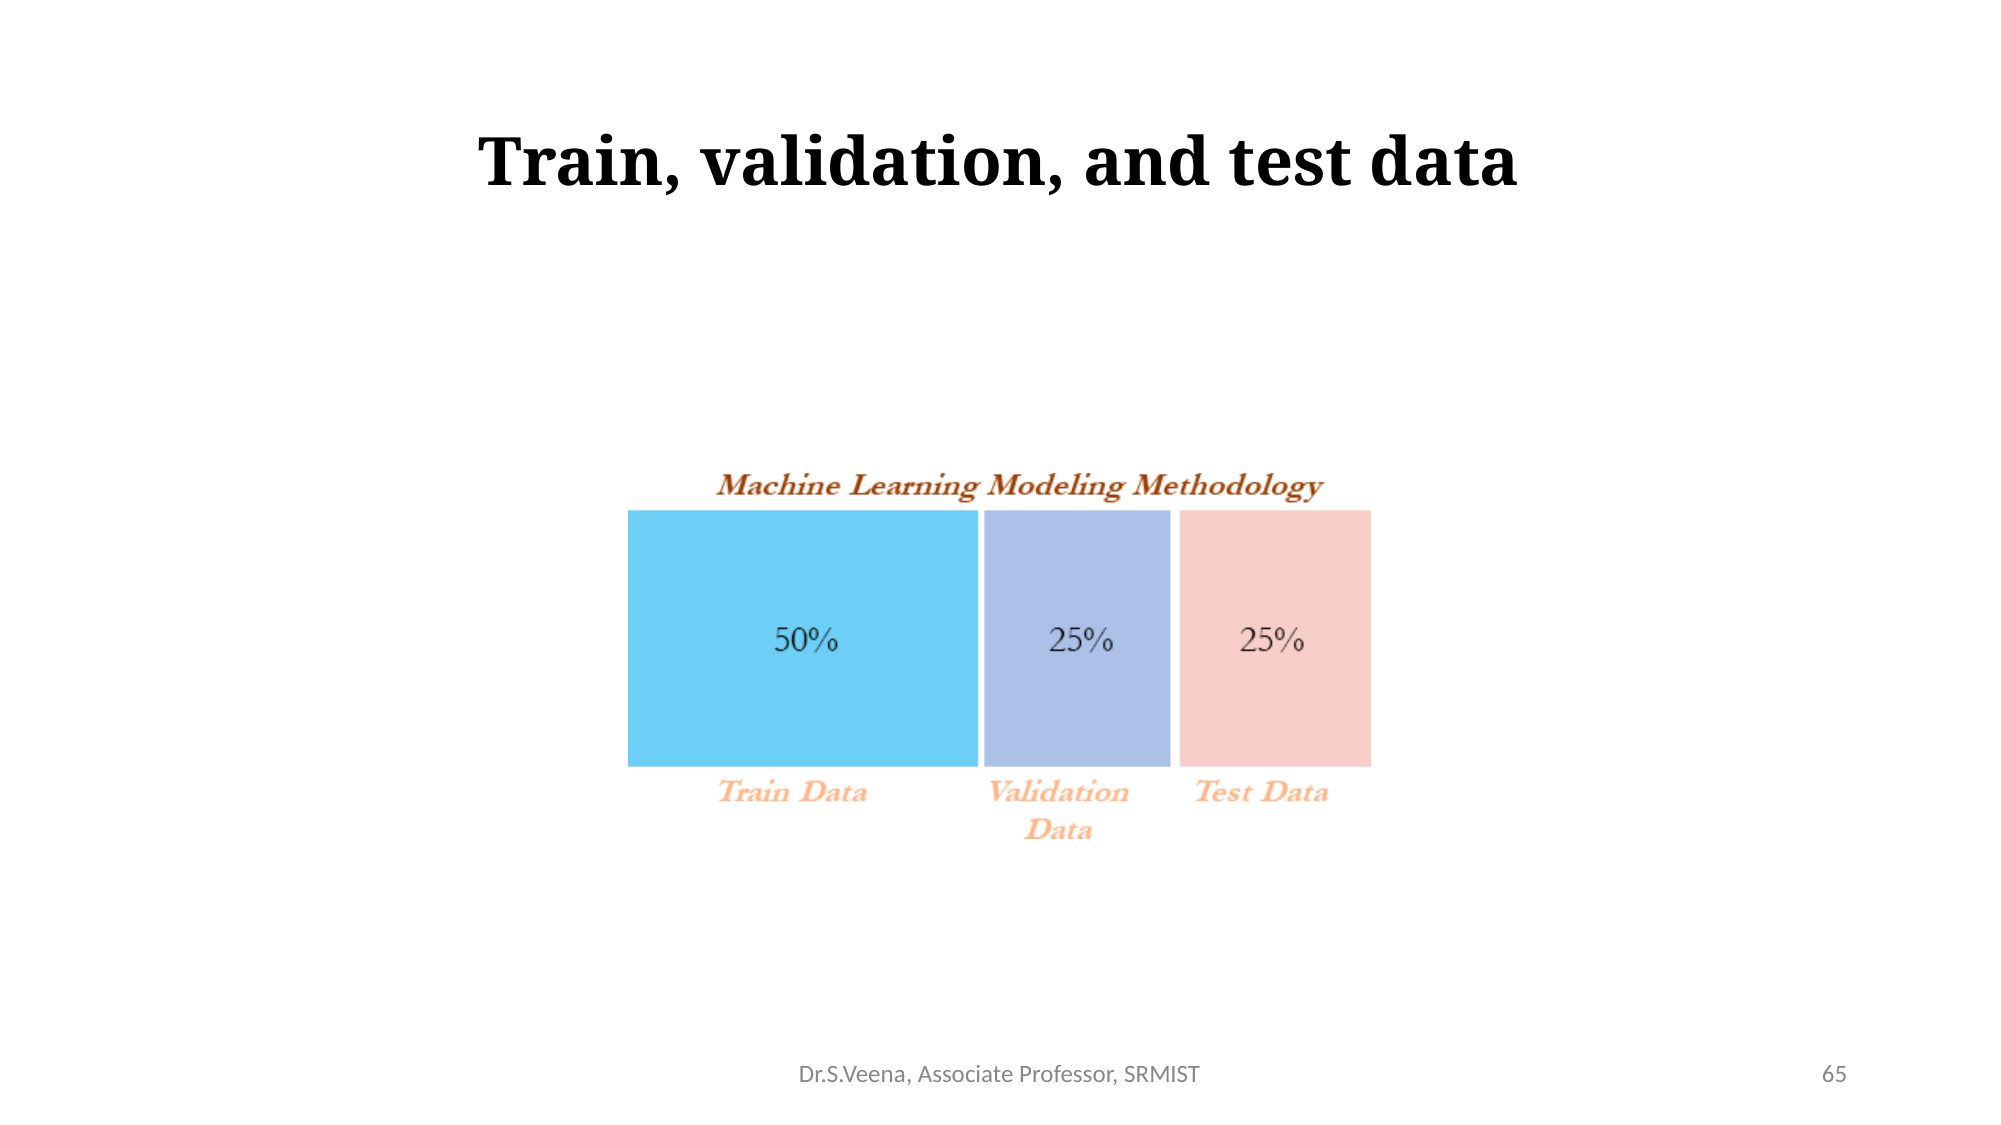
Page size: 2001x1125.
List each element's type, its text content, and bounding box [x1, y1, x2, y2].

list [628, 473, 1372, 840]
title Train, validation, and test data [137, 55, 1863, 273]
slide_number 65 [1412, 1042, 1863, 1103]
footer Dr.S.Veena, Associate Professor, SRMIST [662, 1042, 1338, 1103]
